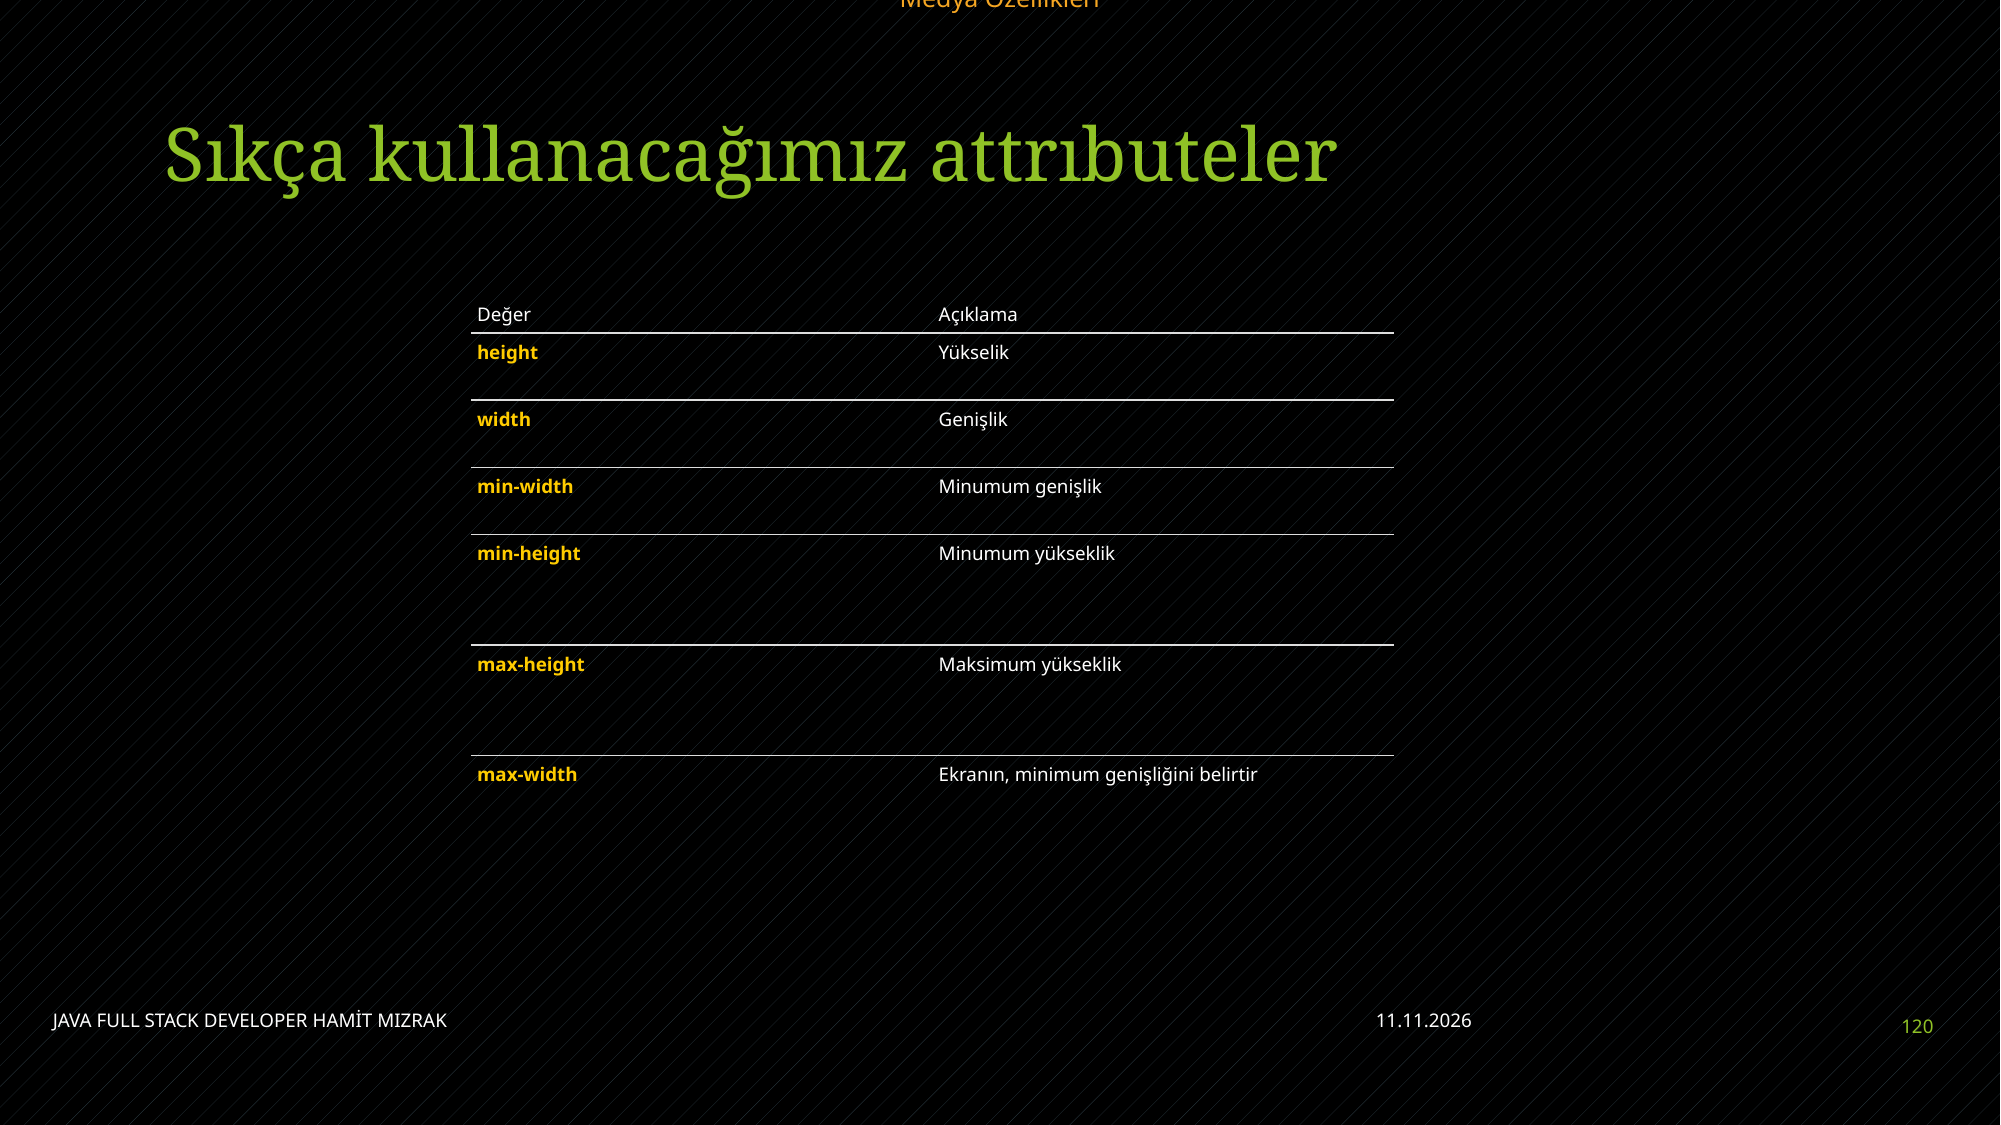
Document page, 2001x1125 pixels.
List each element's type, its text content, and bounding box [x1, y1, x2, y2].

title Sıkça kullanacağımız attrıbuteler [149, 99, 1849, 205]
table_cell Minumum yükseklik [933, 535, 1394, 644]
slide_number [1181, 991, 1487, 1051]
table_cell Genişlik [933, 401, 1394, 467]
table_cell Maksimum yükseklik [933, 646, 1394, 755]
table_cell max-height [471, 646, 933, 755]
table_cell min-width [471, 468, 933, 534]
footer JAVA FULL STACK DEVELOPER HAMİT MIZRAK [37, 991, 1145, 1051]
text_box Medya Özellikleri [884, 0, 1116, 93]
table_cell Minumum genişlik [933, 468, 1394, 534]
slide_number 120 [1836, 997, 1949, 1058]
table_header Açıklama [933, 266, 1394, 332]
table_cell max-width [471, 756, 933, 823]
table_cell height [471, 334, 933, 399]
table_cell Yükselik [933, 334, 1394, 399]
table_cell width [471, 401, 933, 467]
table_cell Ekranın, minimum genişliğini belirtir [933, 756, 1394, 823]
table_header Değer [471, 266, 933, 332]
table_cell min-height [471, 535, 933, 644]
